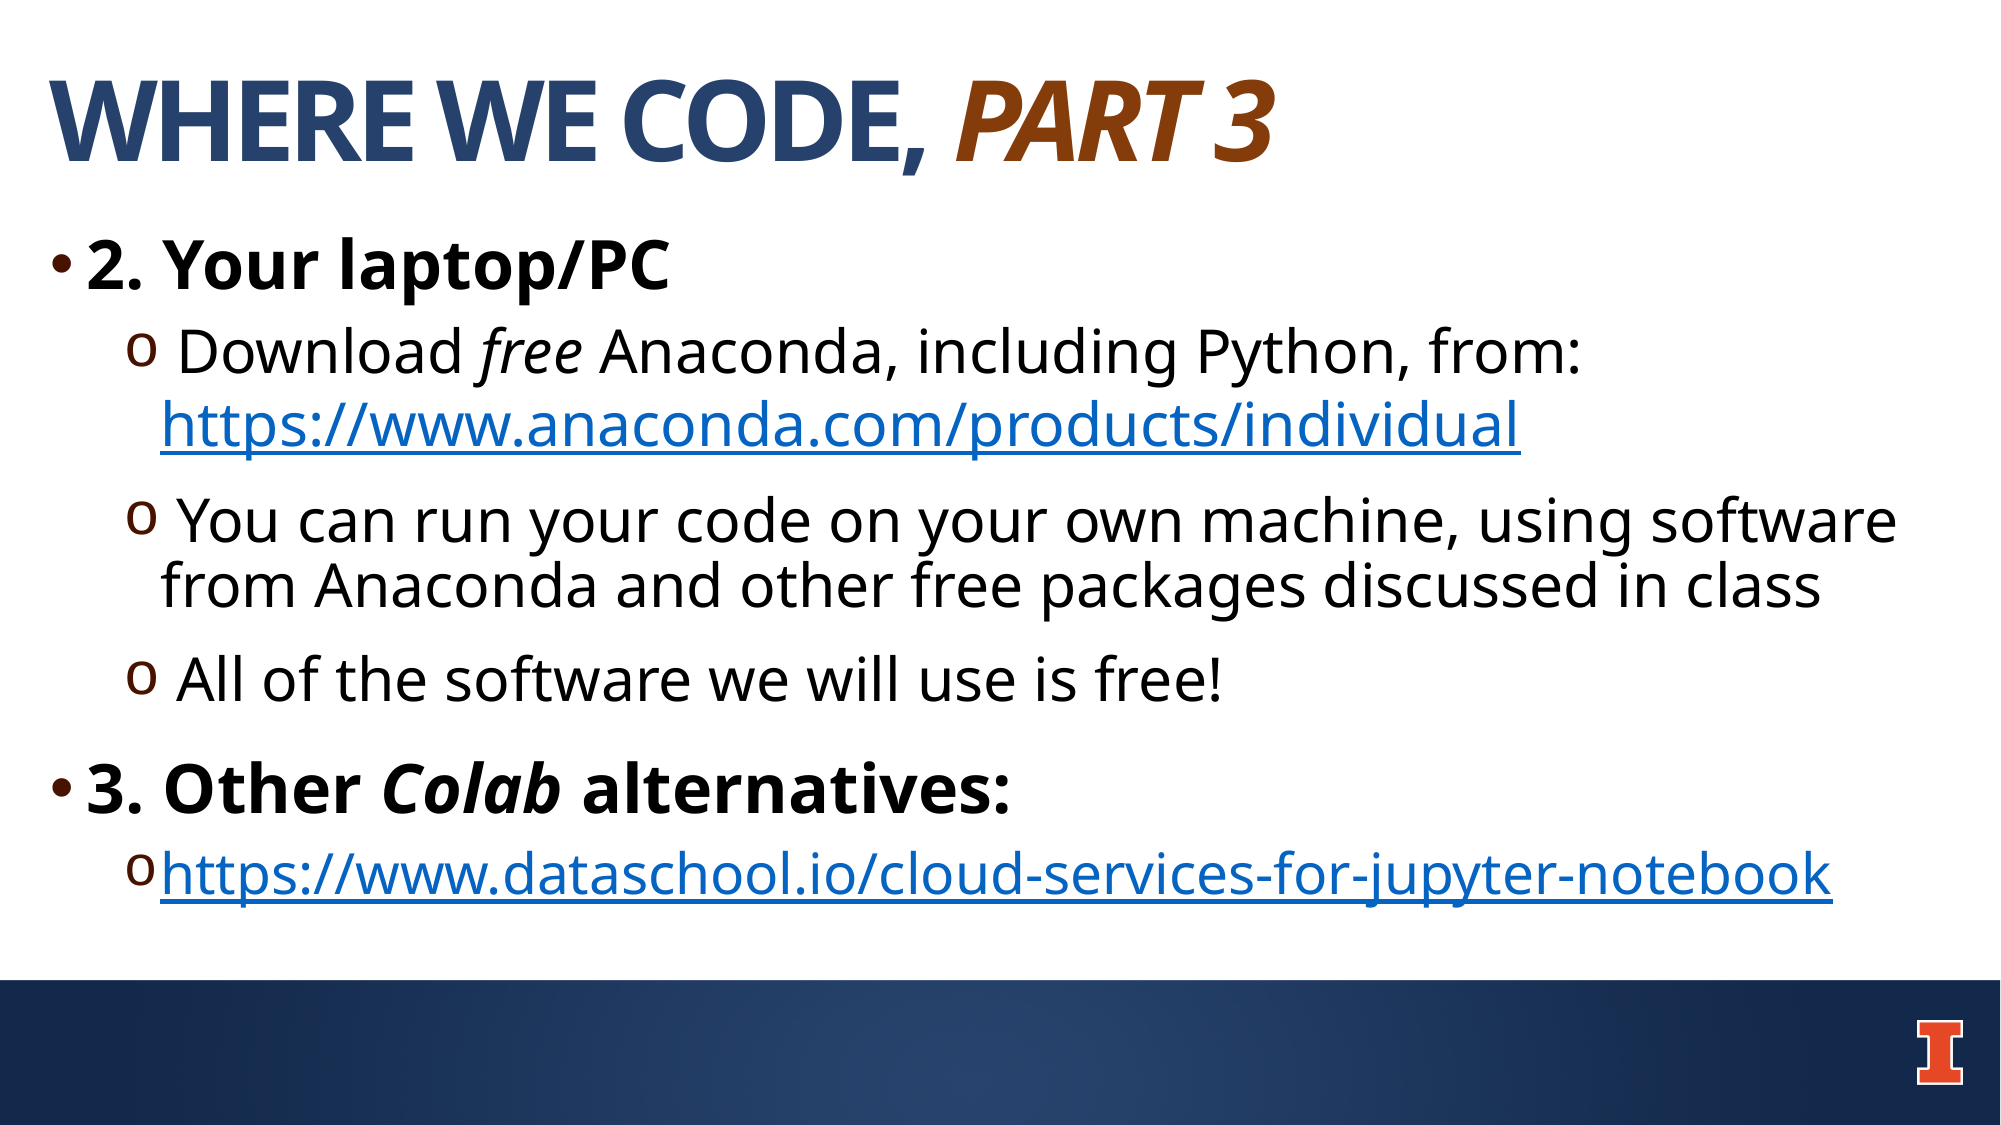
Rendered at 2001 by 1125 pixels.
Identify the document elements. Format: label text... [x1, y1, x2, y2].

title where we code, part 3 [34, 34, 1963, 223]
picture [0, 0, 2001, 1125]
list 2. Your laptop/PC Download free Anaconda, including Python, from: https://www.anaconda.com/products/individual You can run your code on your own machine, using software from Anaconda and other free packages discussed in class All of the software we will use is free! 3. Other Colab alternatives: https://www.dataschool.io/cloud-services-for-jupyter-notebook [34, 223, 1963, 973]
